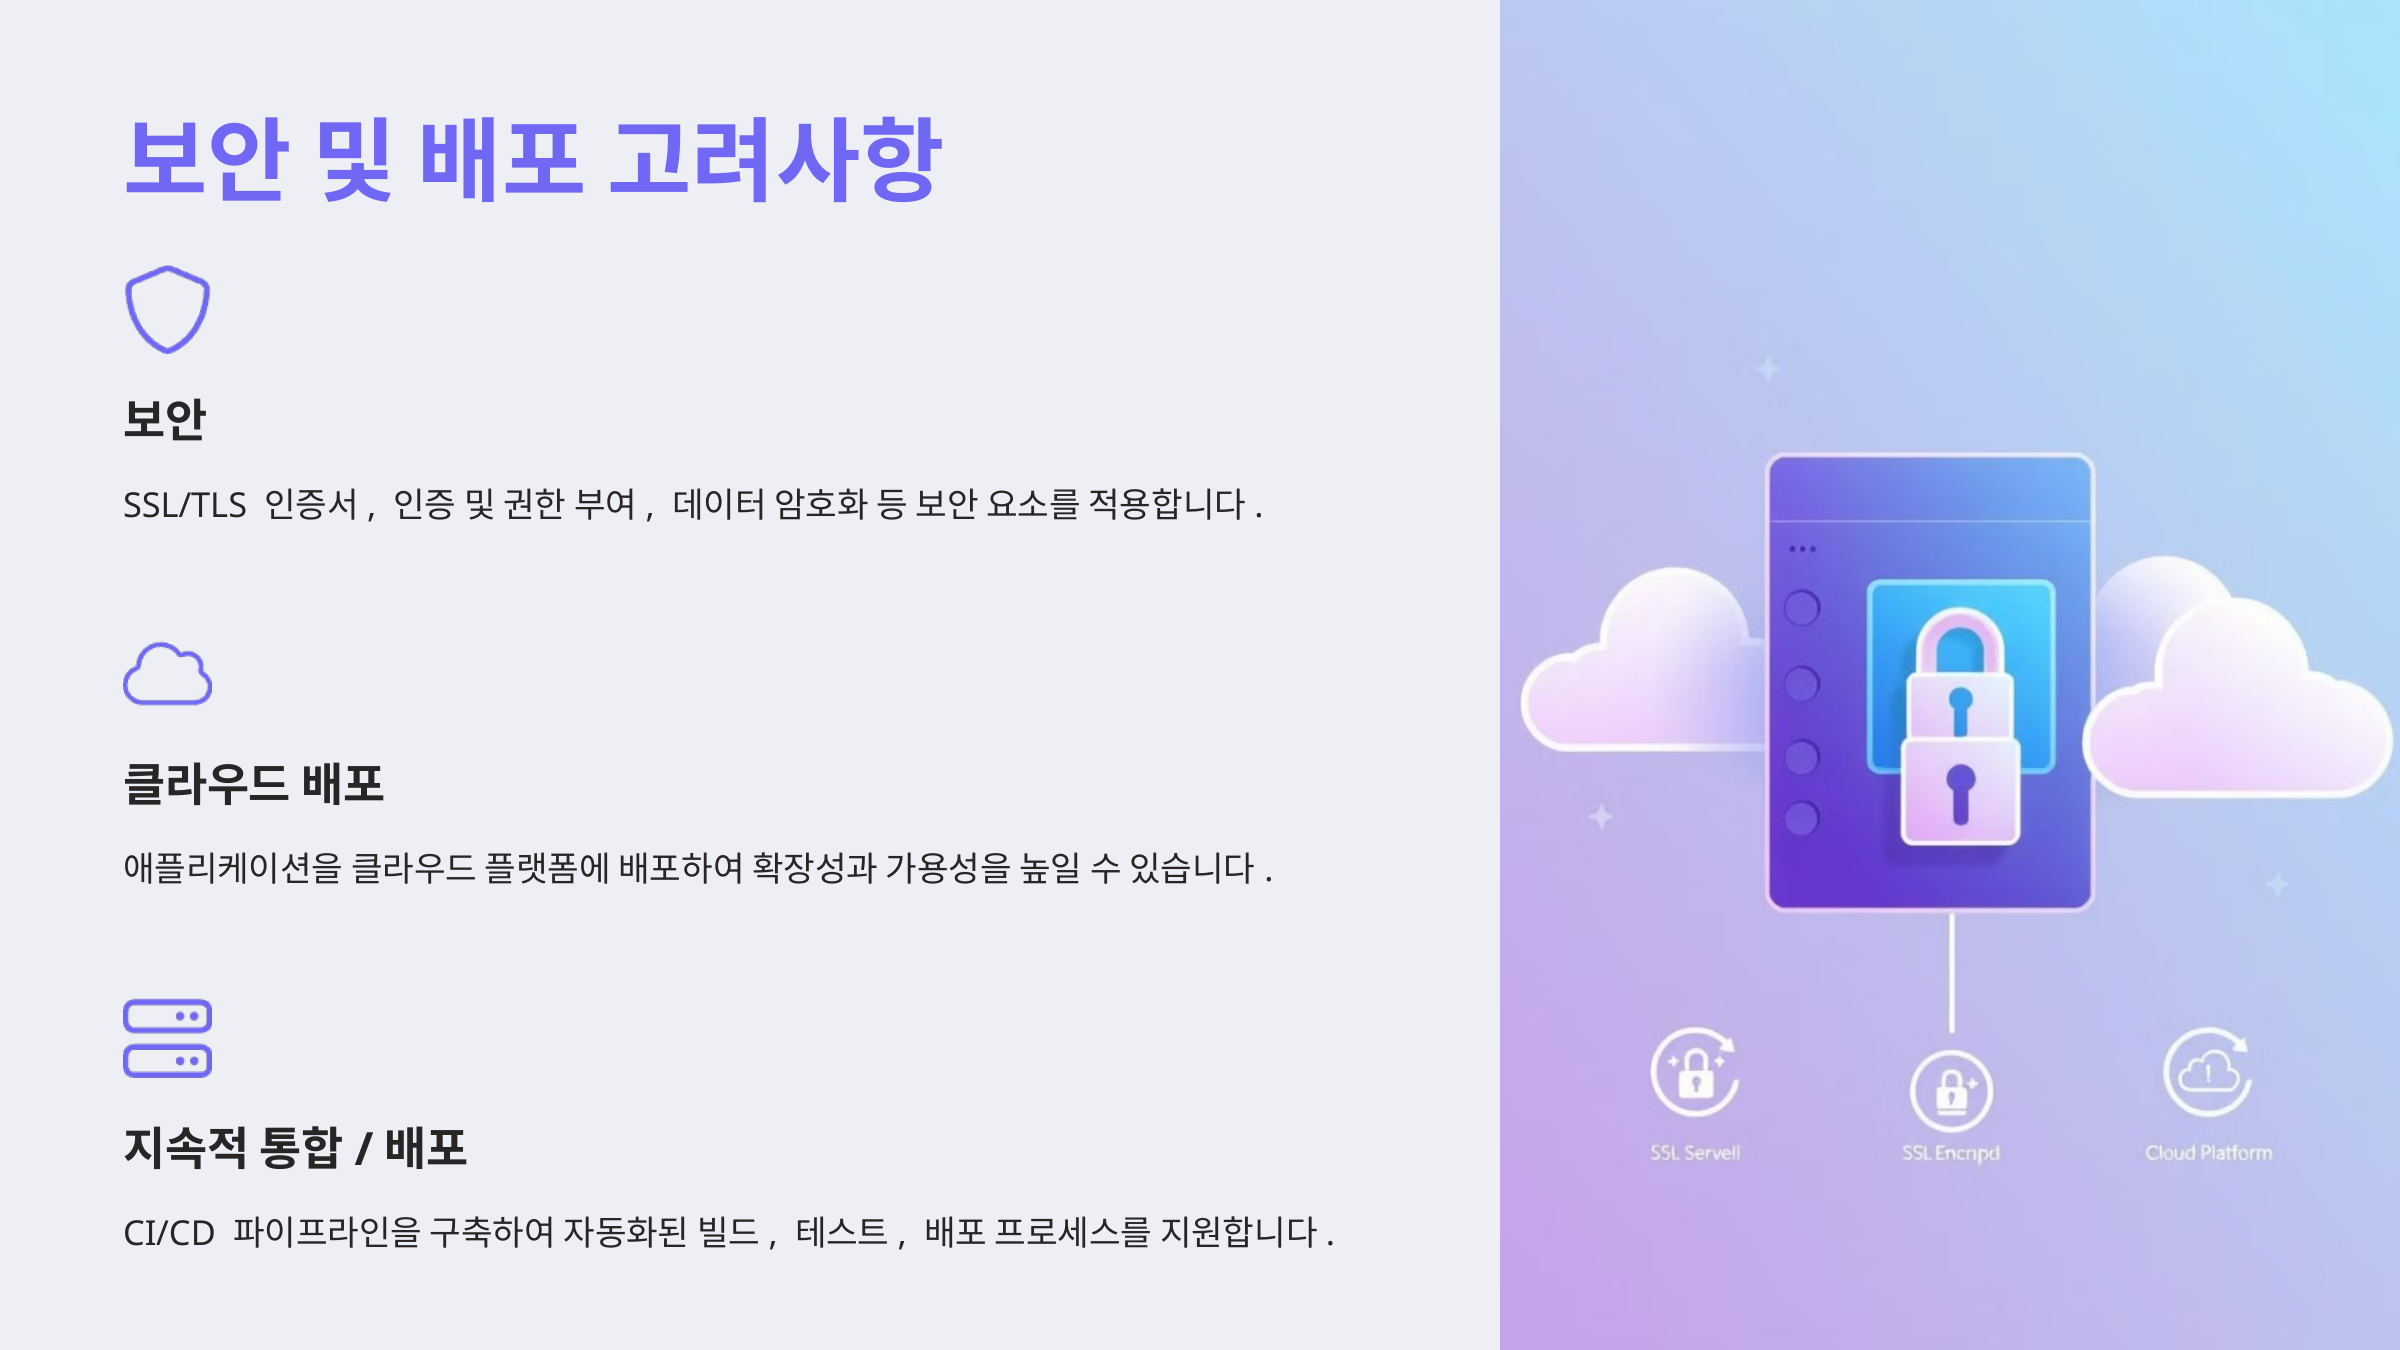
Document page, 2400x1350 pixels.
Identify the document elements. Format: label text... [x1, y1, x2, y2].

text_box 보안 및 배포 고려사항 [123, 97, 1050, 213]
picture [1499, 0, 2400, 1350]
text_box CI/CD 파이프라인을 구축하여 자동화된 빌드, 테스트, 배포 프로세스를 지원합니다. [123, 1196, 1377, 1253]
text_box SSL/TLS 인증서, 인증 및 권한 부여, 데이터 암호화 등 보안 요소를 적용합니다. [123, 468, 1377, 525]
text_box 애플리케이션을 클라우드 플랫폼에 배포하여 확장성과 가용성을 높일 수 있습니다. [123, 832, 1377, 889]
picture [123, 994, 212, 1083]
text_box 지속적 통합/배포 [123, 1117, 587, 1176]
text_box 클라우드 배포 [123, 753, 587, 812]
picture [123, 265, 212, 354]
picture [123, 629, 212, 719]
text_box 보안 [123, 388, 587, 447]
